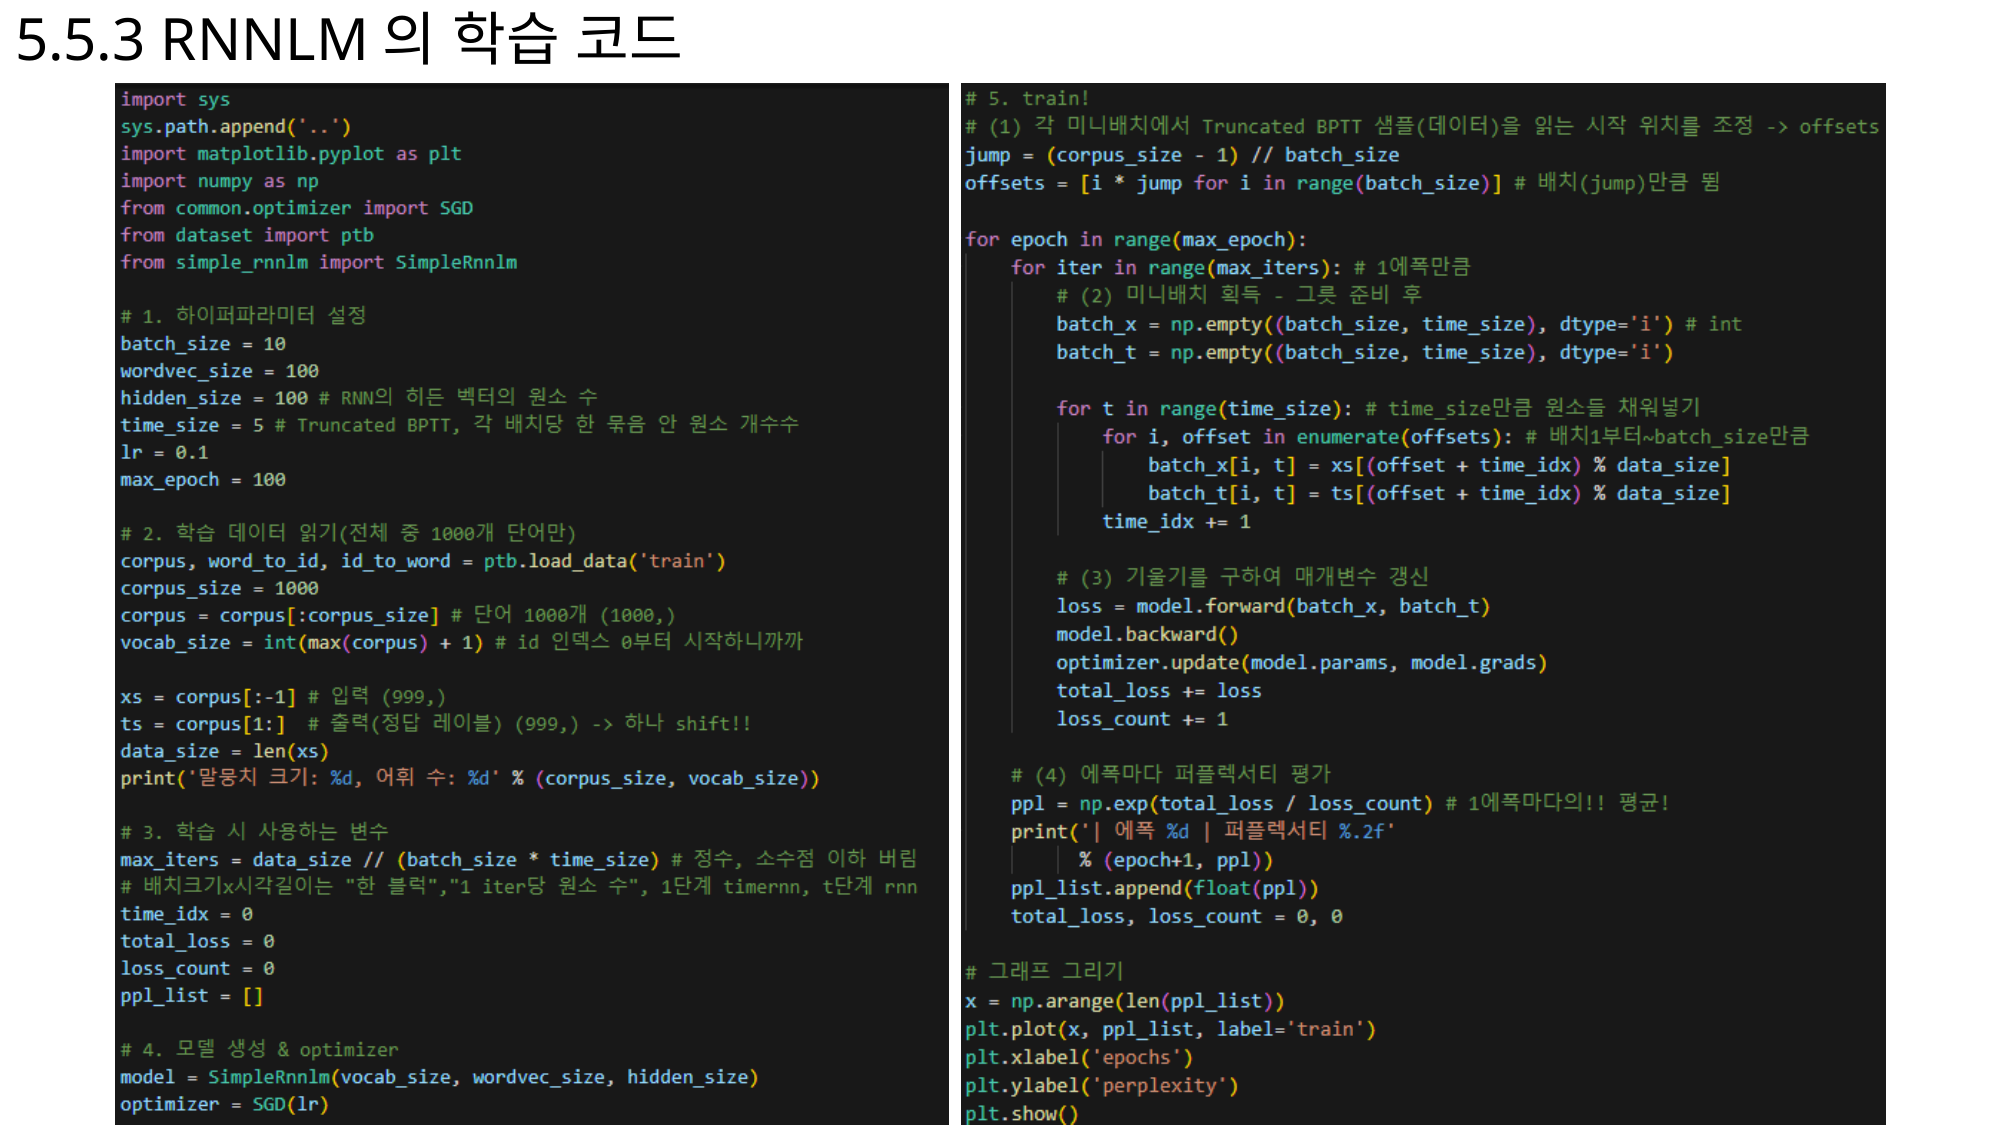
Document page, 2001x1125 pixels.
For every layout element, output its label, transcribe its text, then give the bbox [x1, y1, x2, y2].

title 5.5.3 RNNLM의 학습 코드 [0, 0, 1725, 151]
picture [961, 83, 1886, 1125]
picture [115, 83, 949, 1125]
